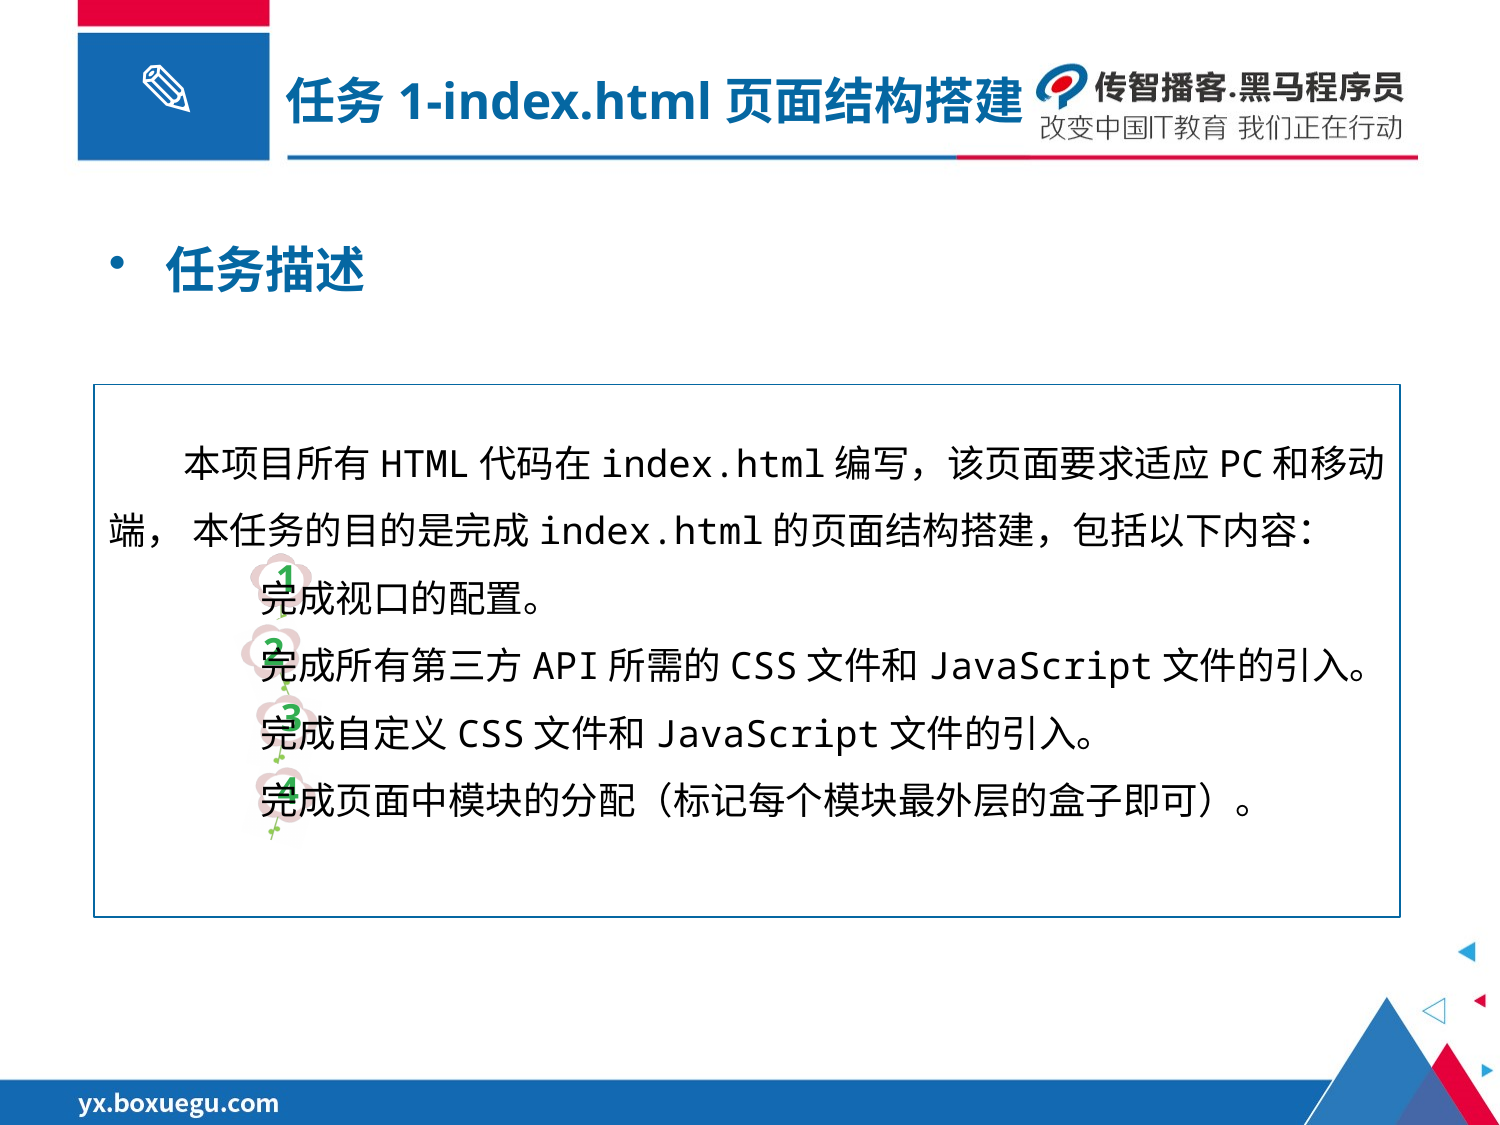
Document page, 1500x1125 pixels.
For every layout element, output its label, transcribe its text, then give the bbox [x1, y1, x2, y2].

text_box [93, 461, 315, 918]
text_box 任务描述 [93, 201, 380, 307]
text_box 任务1-index.html页面结构搭建 [271, 39, 1499, 159]
text_box [81, 385, 1382, 461]
text_box [93, 383, 1401, 546]
picture [0, 0, 1500, 1125]
text_box 本项目所有HTML代码在index.html编写，该页面要求适应PC和移动端， 本任务的目的是完成index.html的页面结构搭建，包括以下内容： 完成视口的配置。 完成所有第三方API所需的CSS文件和JavaScript文件的引入。 完成自定义CSS文件和JavaScript文件的引入。 完成页面中模块的分配（标记每个模块最外层的盒子即可）。 [94, 409, 1400, 897]
